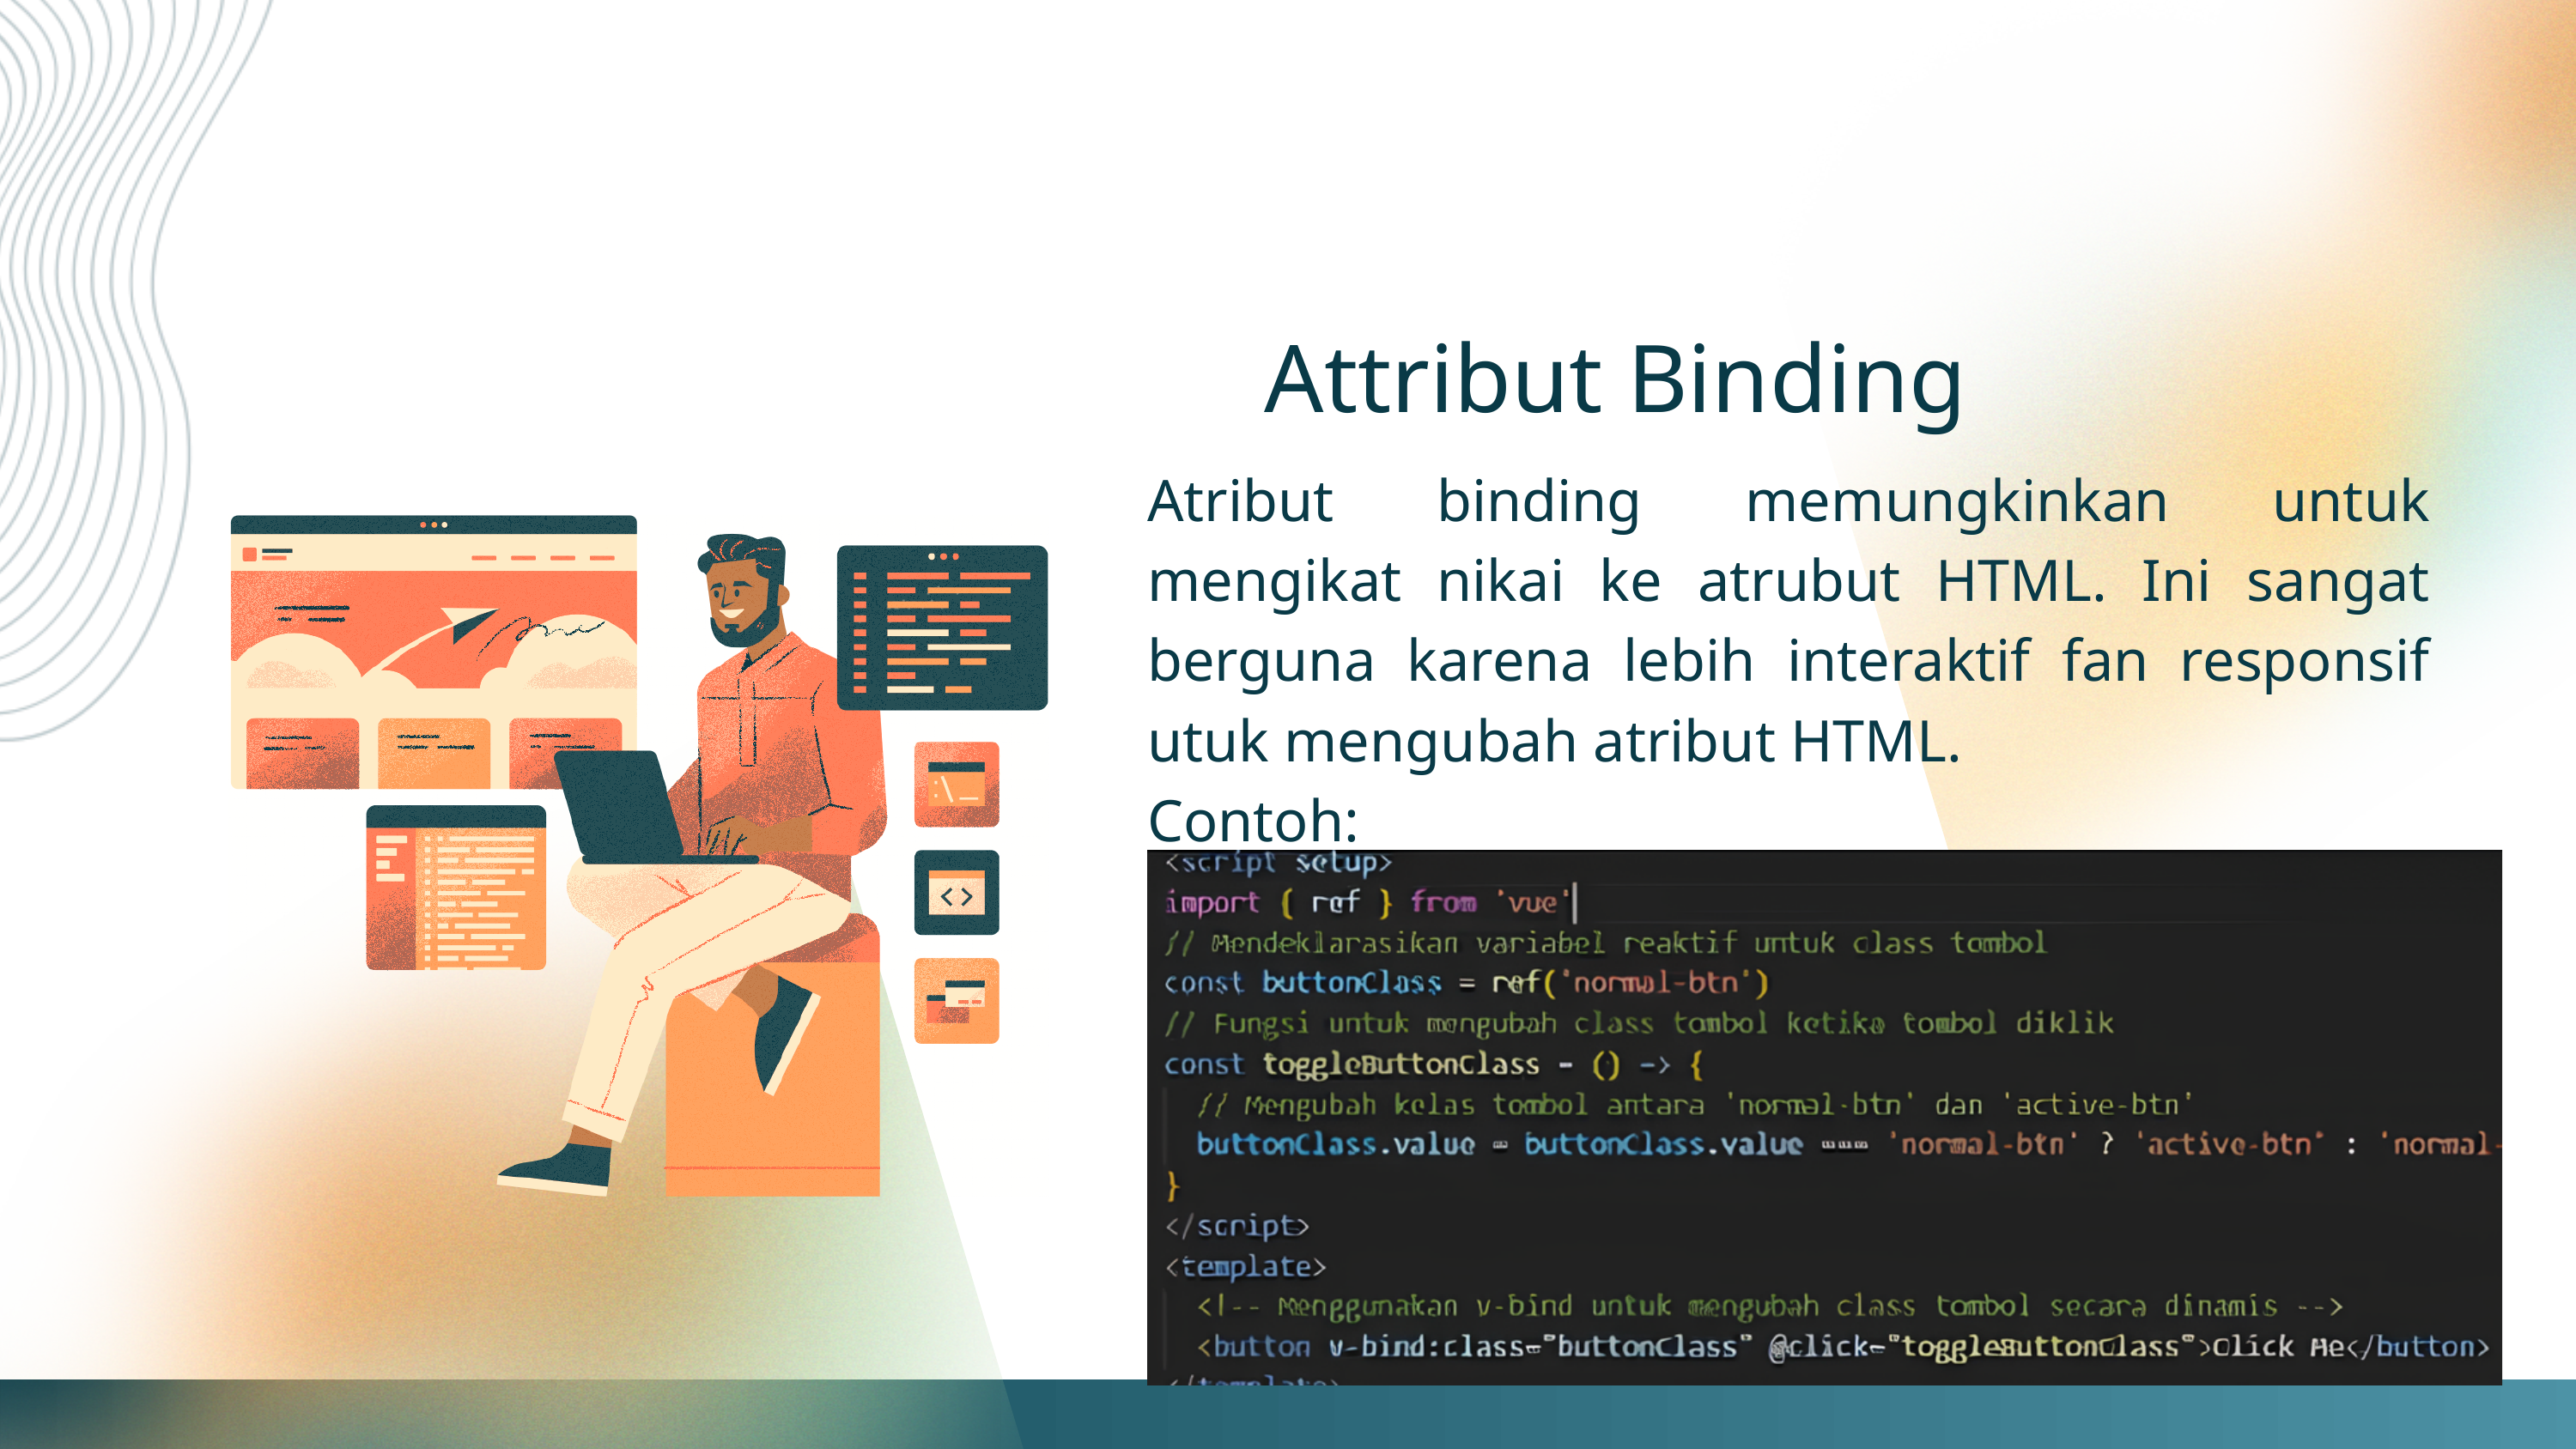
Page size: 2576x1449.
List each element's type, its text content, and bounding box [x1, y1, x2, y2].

text_box [1693, 0, 2576, 922]
text_box [228, 515, 1049, 1197]
text_box [0, 782, 1003, 1379]
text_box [0, 1379, 2576, 1449]
text_box [0, 0, 287, 757]
text_box [1147, 850, 2503, 1379]
text_box Atribut binding memungkinkan untuk mengikat nikai ke atrubut HTML. Ini sangat berguna karena lebih interaktif fan responsif utuk mengubah atribut HTML. Contoh: [1147, 452, 2432, 853]
text_box Attribut Binding [1264, 326, 2324, 431]
